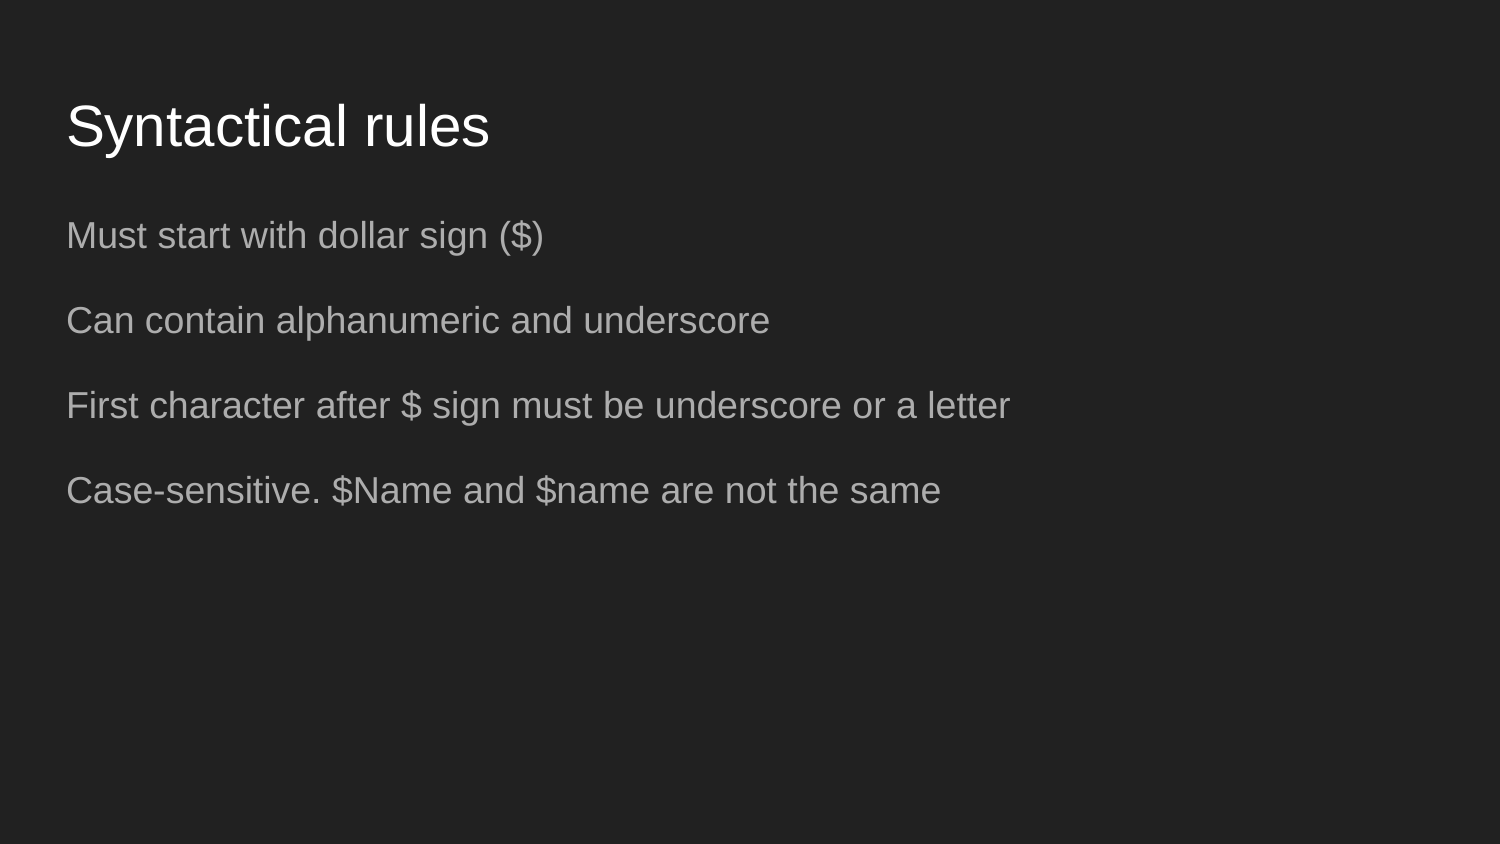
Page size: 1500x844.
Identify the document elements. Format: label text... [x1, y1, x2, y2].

title Syntactical rules [51, 72, 1449, 167]
list Must start with dollar sign ($) Can contain alphanumeric and underscore First character after $ sign must be underscore or a letter Case-sensitive. $Name and $name are not the same [51, 189, 1449, 750]
